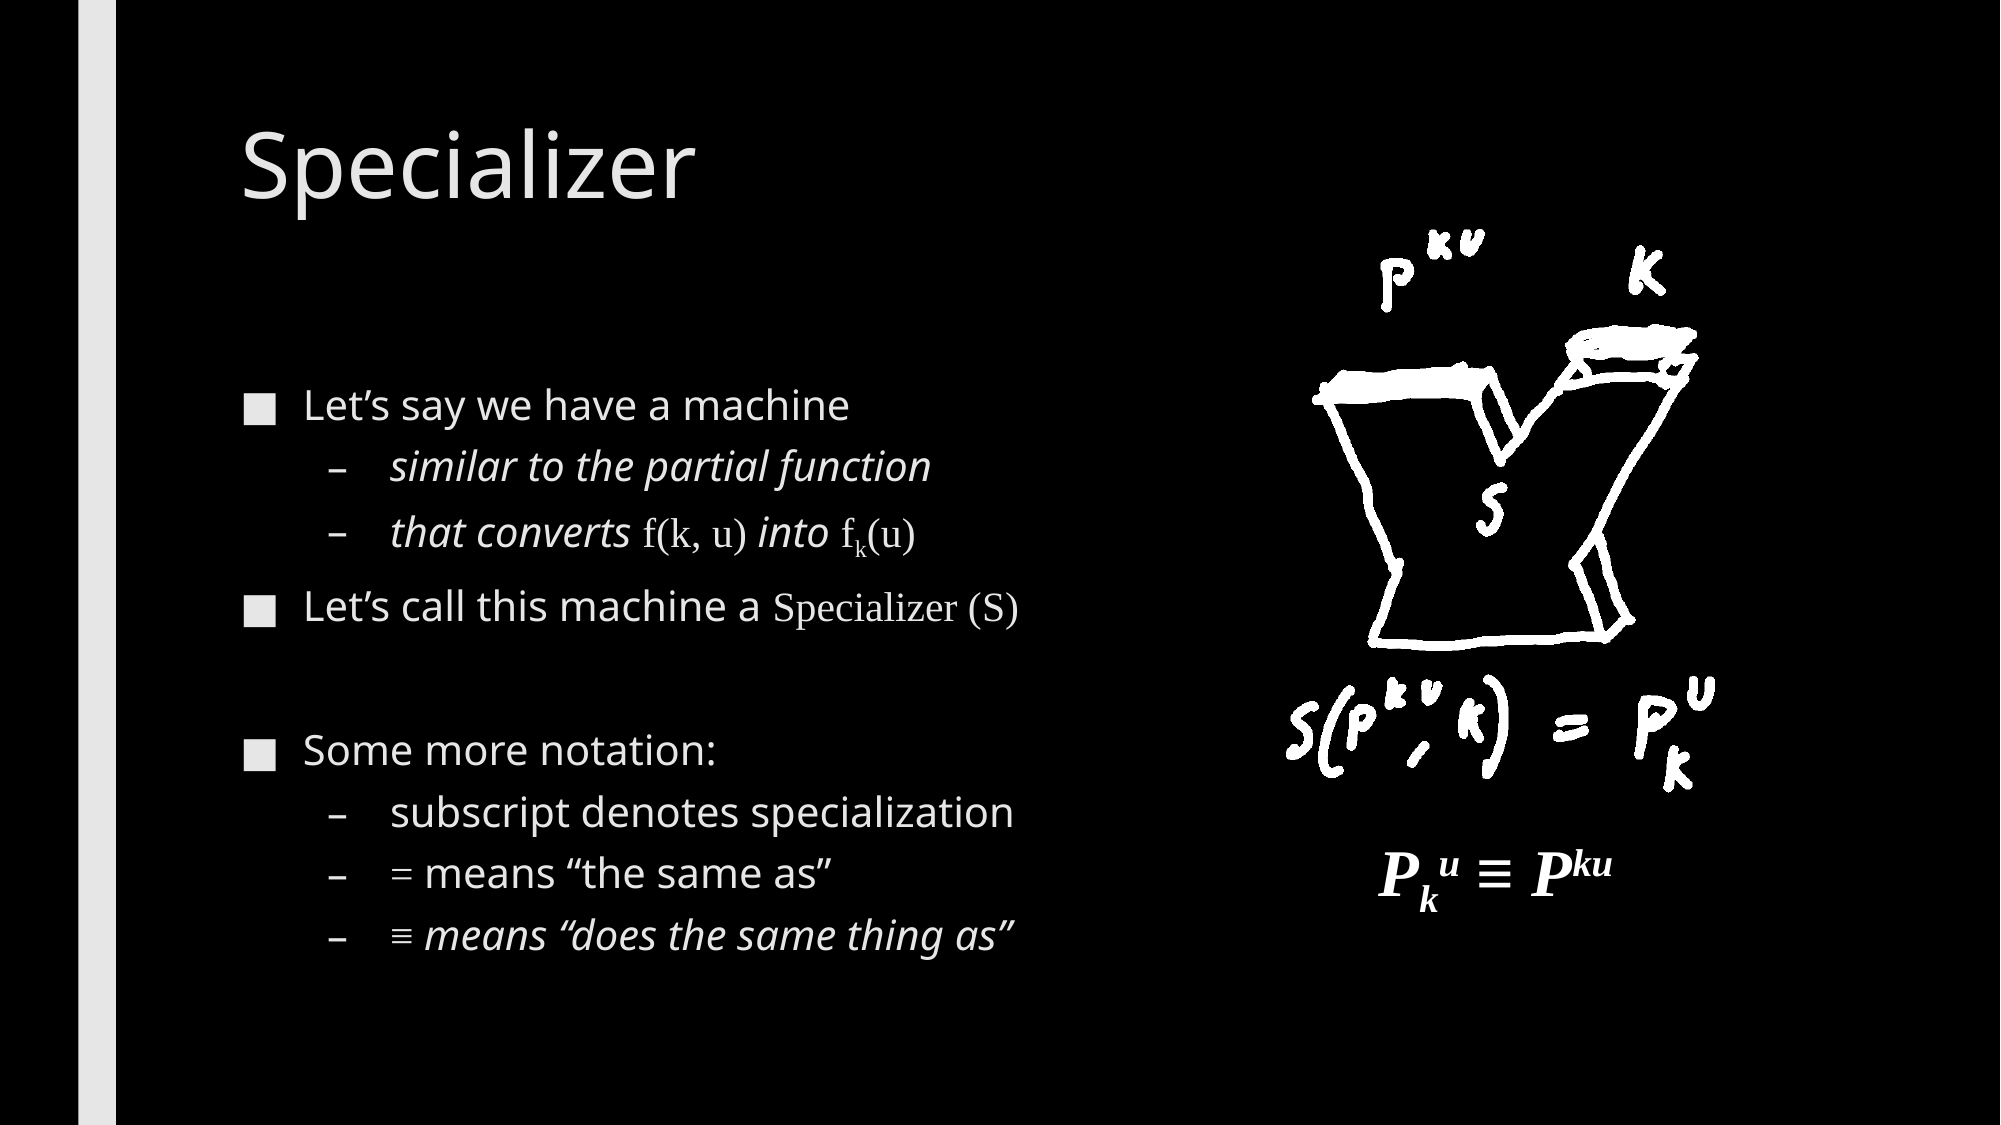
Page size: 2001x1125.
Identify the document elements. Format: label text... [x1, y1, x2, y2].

text_box Pku ≡ Pku [1363, 821, 1700, 928]
title Specializer [225, 112, 1800, 357]
list Let’s say we have a machine similar to the partial function that converts f(k, u) into fk(u) Let’s call this machine a Specializer (S) Some more notation: subscript denotes specialization = means “the same as” ≡ means “does the same thing as” [225, 375, 1800, 963]
picture [1257, 217, 1734, 804]
